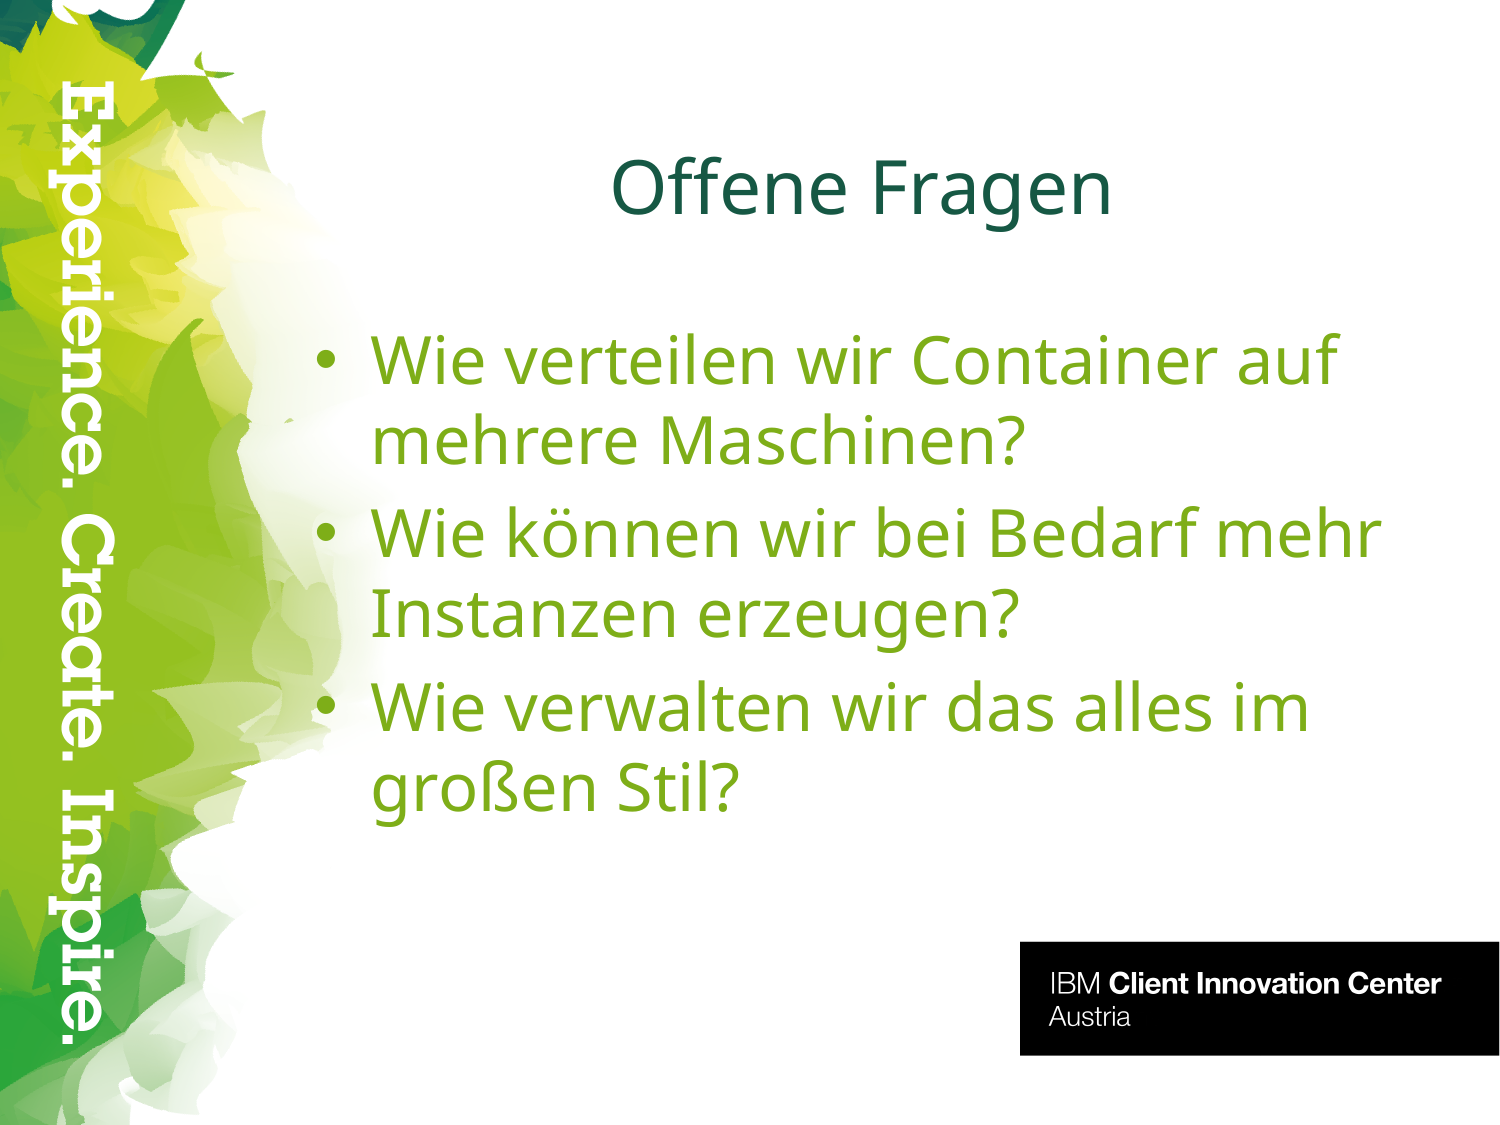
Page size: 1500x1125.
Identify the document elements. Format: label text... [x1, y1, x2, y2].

title Offene Fragen [299, 90, 1425, 279]
list Wie verteilen wir Container auf mehrere Maschinen? Wie können wir bei Bedarf mehr Instanzen erzeugen? Wie verwalten wir das alles im großen Stil? [299, 310, 1425, 1005]
picture [0, 0, 1500, 1125]
